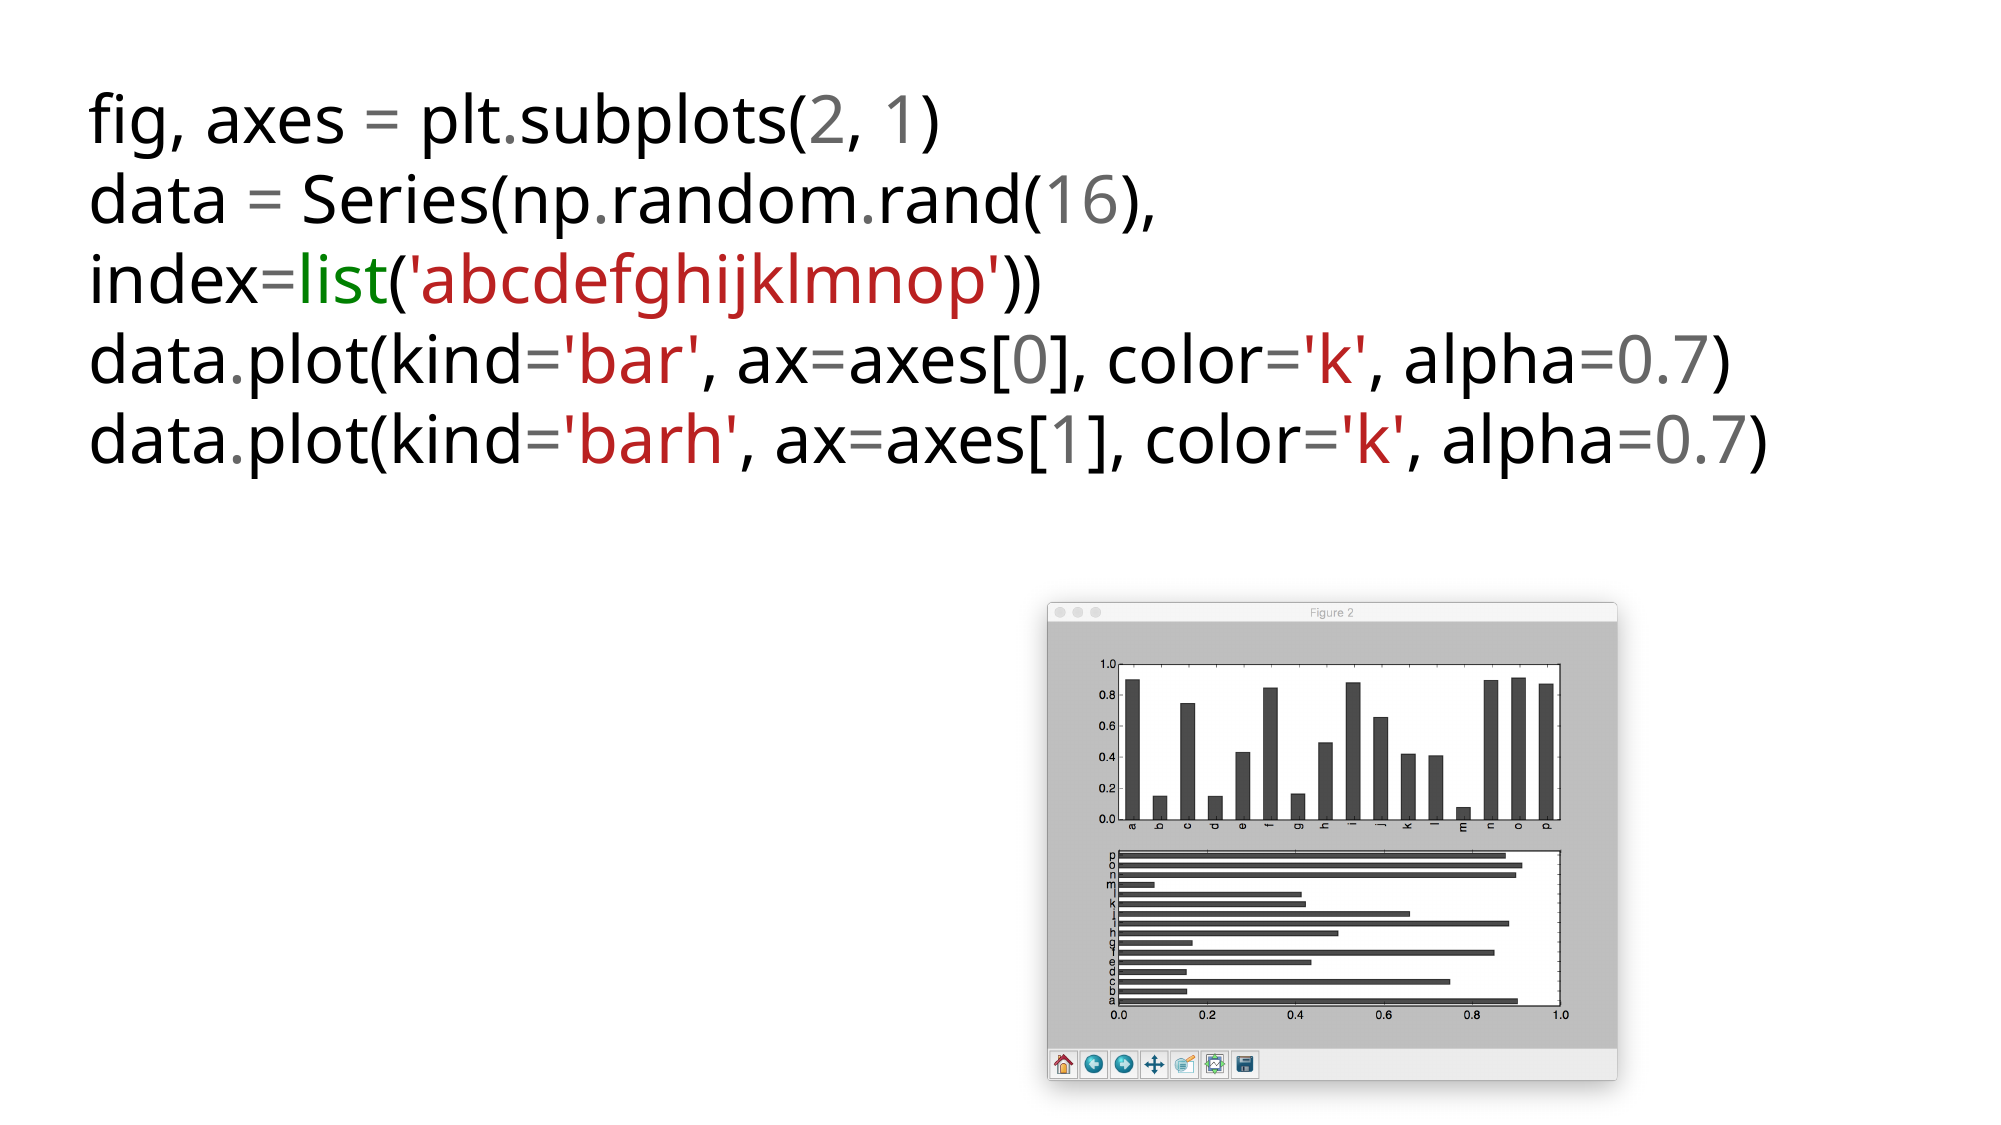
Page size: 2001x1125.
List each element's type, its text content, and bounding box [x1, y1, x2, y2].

text_box fig, axes = plt.subplots(2, 1) data = Series(np.random.rand(16), index=list('abcdefghijklmnop')) data.plot(kind='bar', ax=axes[0], color='k', alpha=0.7) data.plot(kind='barh', ax=axes[1], color='k', alpha=0.7) [73, 69, 1887, 485]
picture [1010, 572, 1654, 1125]
